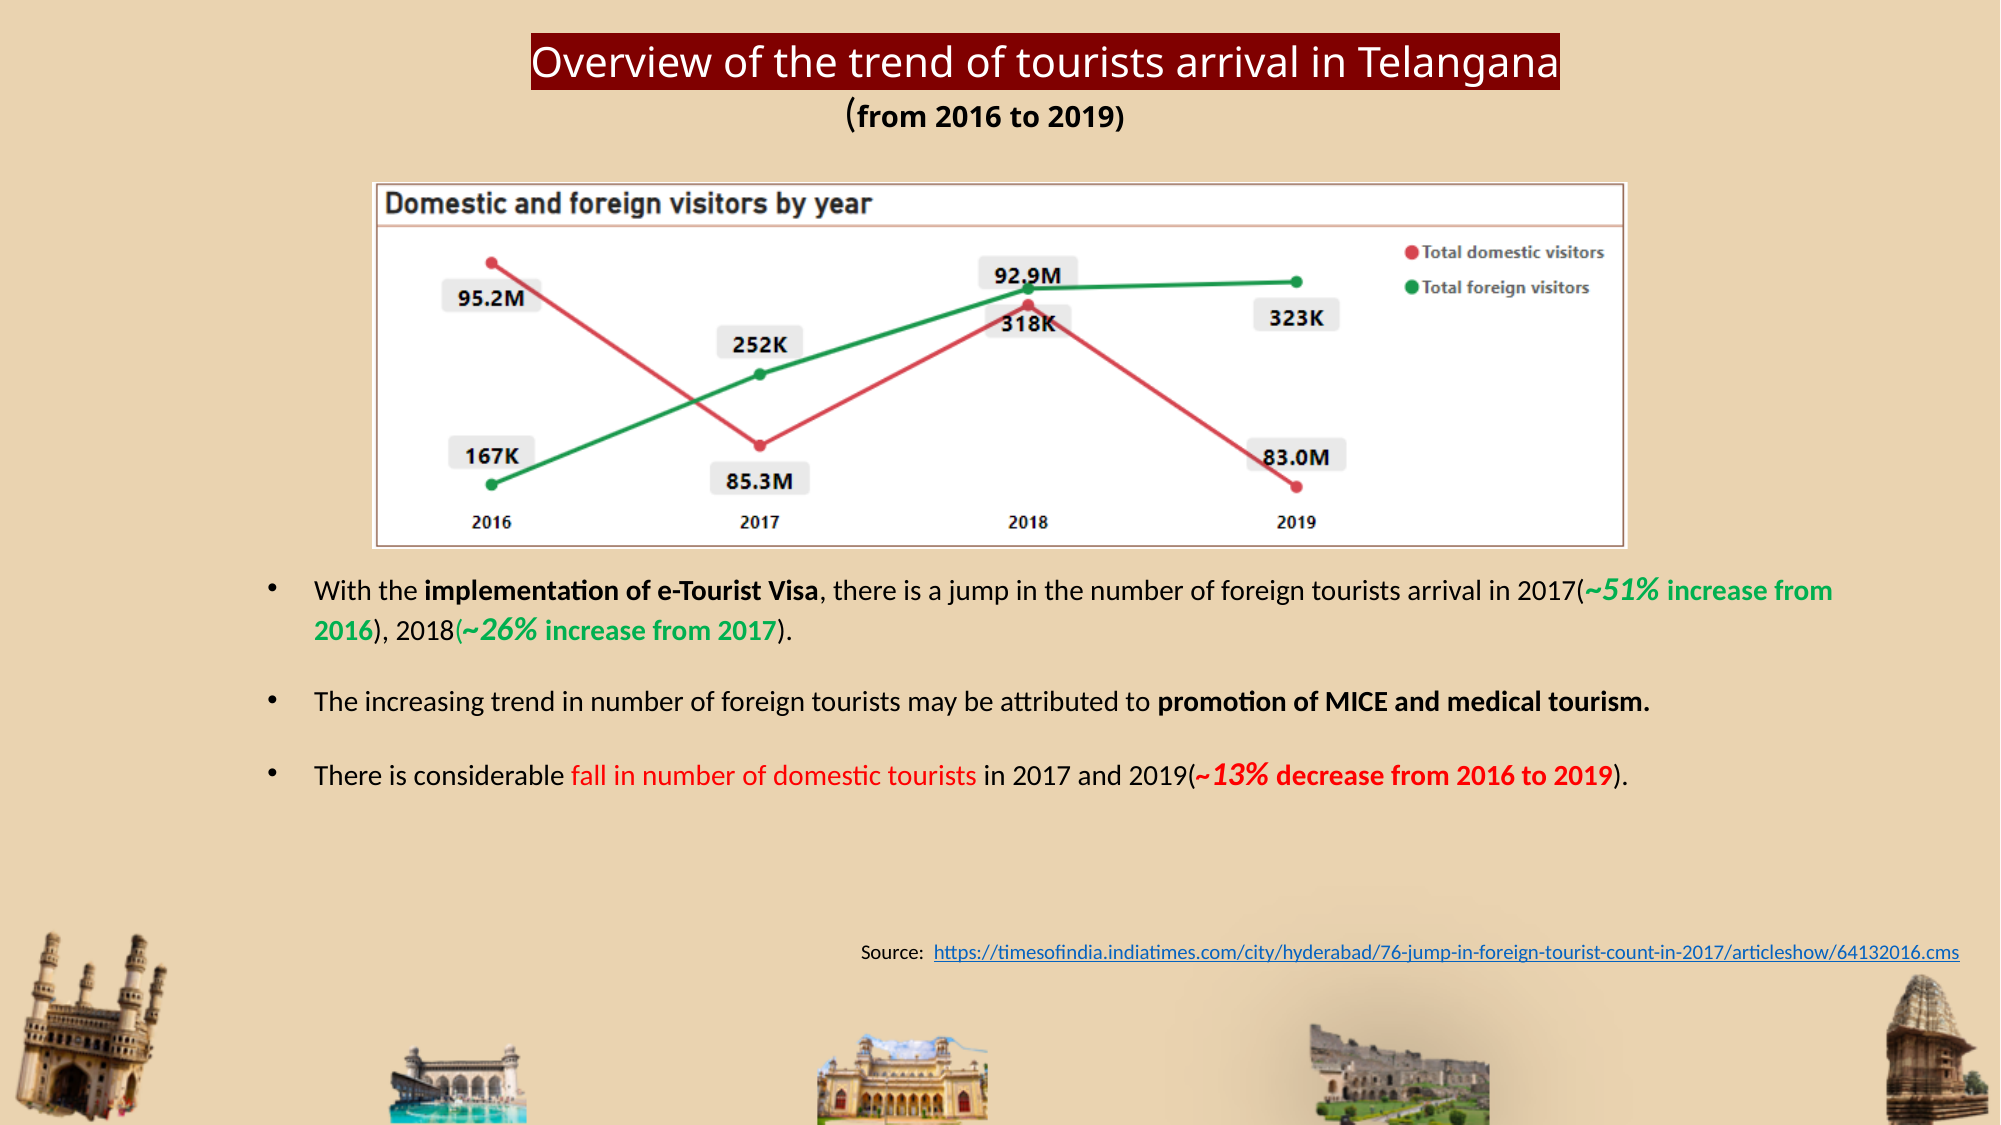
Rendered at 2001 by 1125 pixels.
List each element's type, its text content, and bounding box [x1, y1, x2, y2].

text_box With the implementation of e-Tourist Visa, there is a jump in the number of foreign tourists arrival in 2017(~51% increase from 2016), 2018(~26% increase from 2017). The increasing trend in number of foreign tourists may be attributed to promotion of MICE and medical tourism. There is considerable fall in number of domestic tourists in 2017 and 2019(~13% decrease from 2016 to 2019). [252, 559, 1863, 800]
text_box Overview of the trend of tourists arrival in Telangana (from 2016 to 2019) [515, 28, 1658, 144]
picture [0, 0, 2001, 1125]
text_box Source: https://timesofindia.indiatimes.com/city/hyderabad/76-jump-in-foreign-tourist-count-in-2017/articleshow/64132016.cms [846, 931, 2000, 997]
